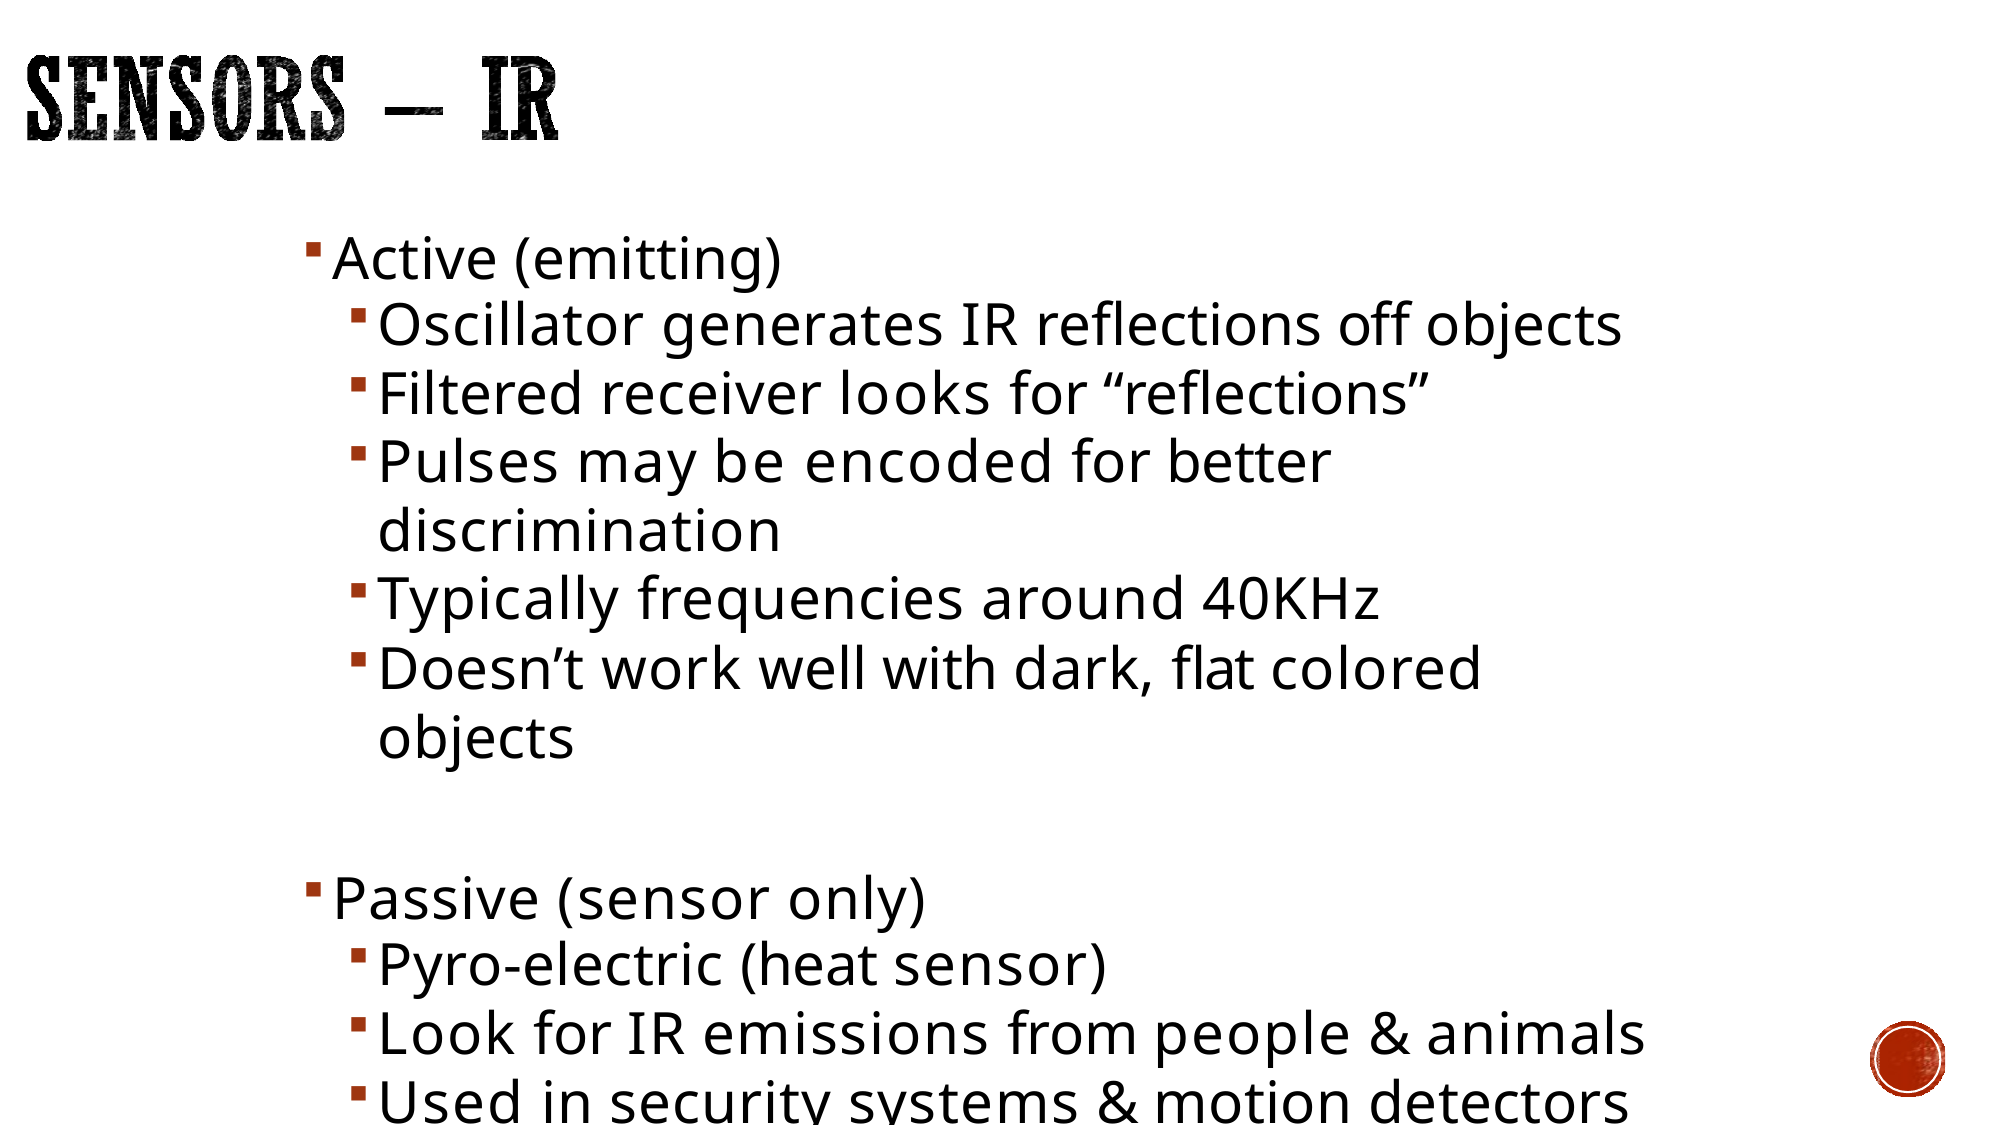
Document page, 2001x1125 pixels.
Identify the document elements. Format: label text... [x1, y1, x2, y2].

picture [1870, 1021, 1946, 1097]
text_box [482, 56, 559, 140]
text_box [384, 107, 443, 115]
text_box [27, 55, 345, 141]
text_box Active (emitting) Oscillator generates IR reflections off objects Filtered receiver looks for “reflections” Pulses may be encoded for better discrimination Typically frequencies around 40KHz Doesn’t work well with dark, flat colored objects Passive (sensor only) Pyro-electric (heat sensor) Look for IR emissions from people & animals Used in security systems & motion detectors [300, 221, 1684, 1125]
